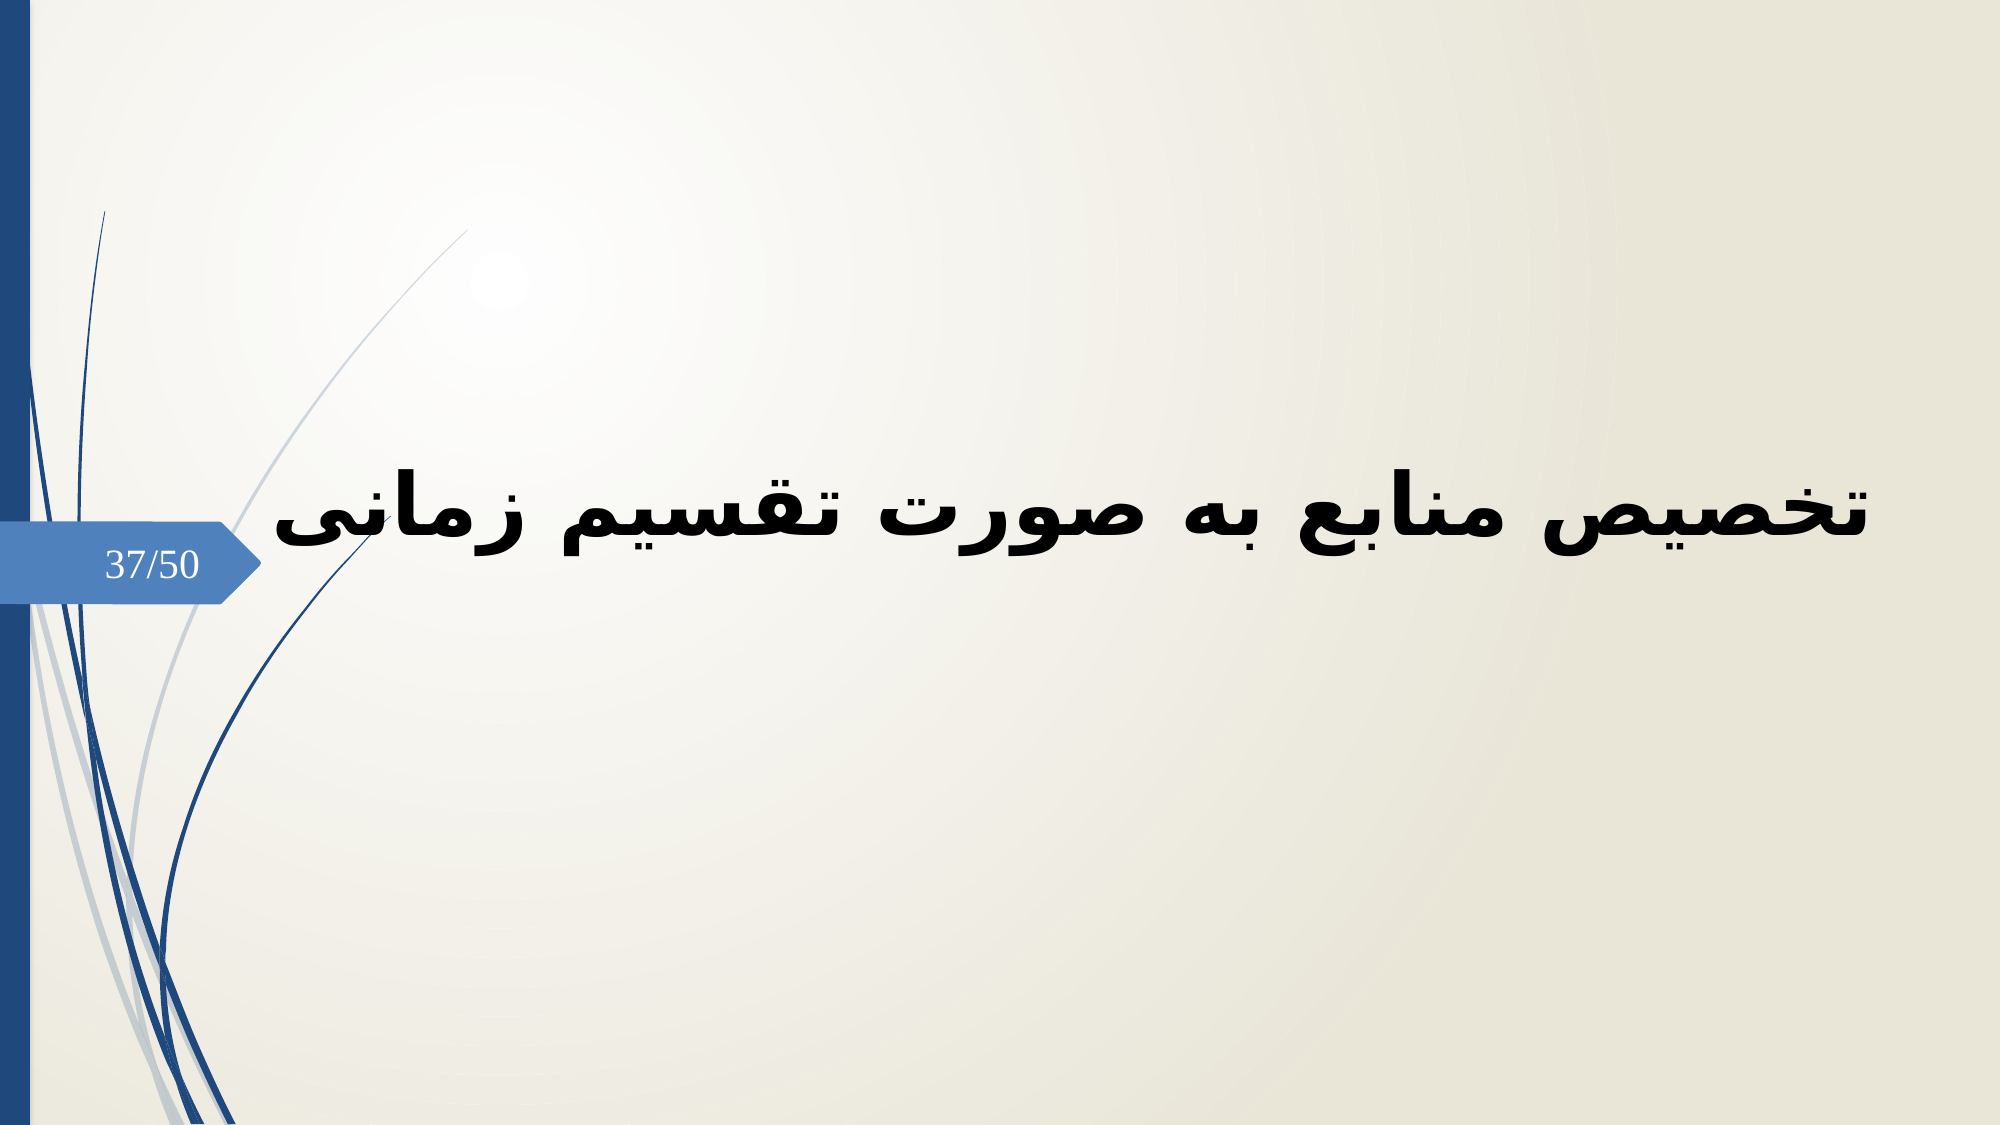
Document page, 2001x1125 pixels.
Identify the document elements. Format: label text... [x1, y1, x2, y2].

slide_number 37/50 [37, 532, 216, 592]
title تخصیص منابع به صورت تقسیم زمانی [254, 152, 1892, 561]
